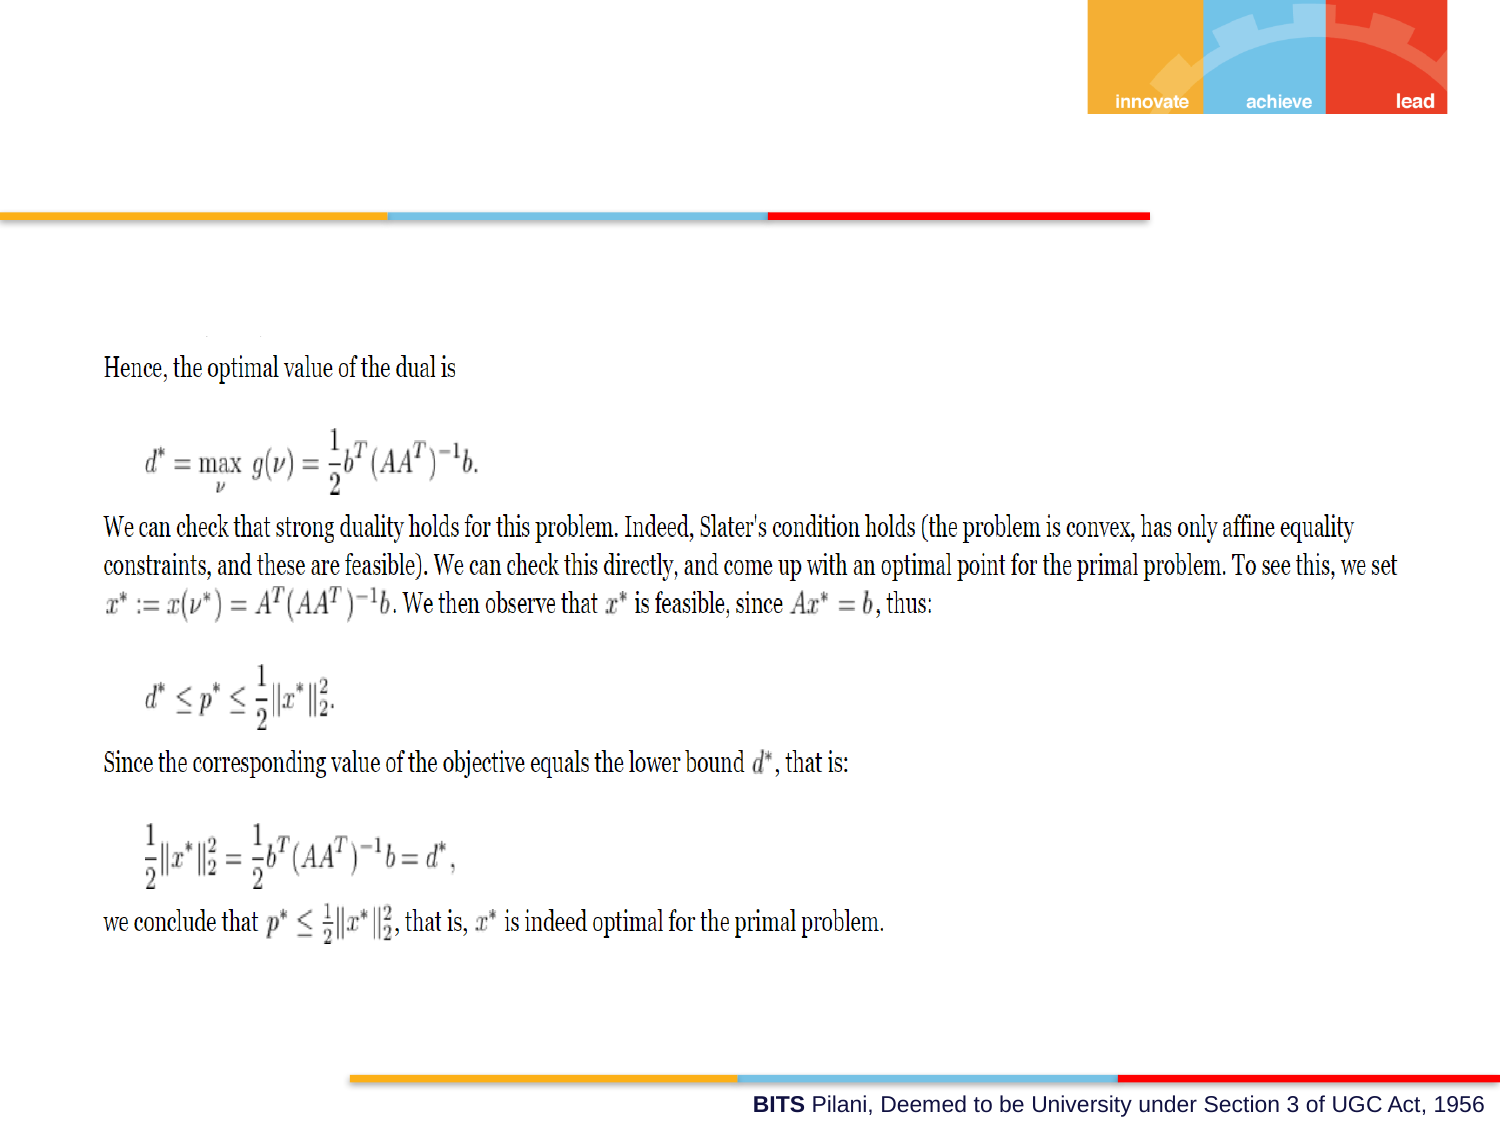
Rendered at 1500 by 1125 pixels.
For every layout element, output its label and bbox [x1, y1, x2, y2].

picture [93, 335, 1419, 985]
picture [1087, 0, 1448, 114]
